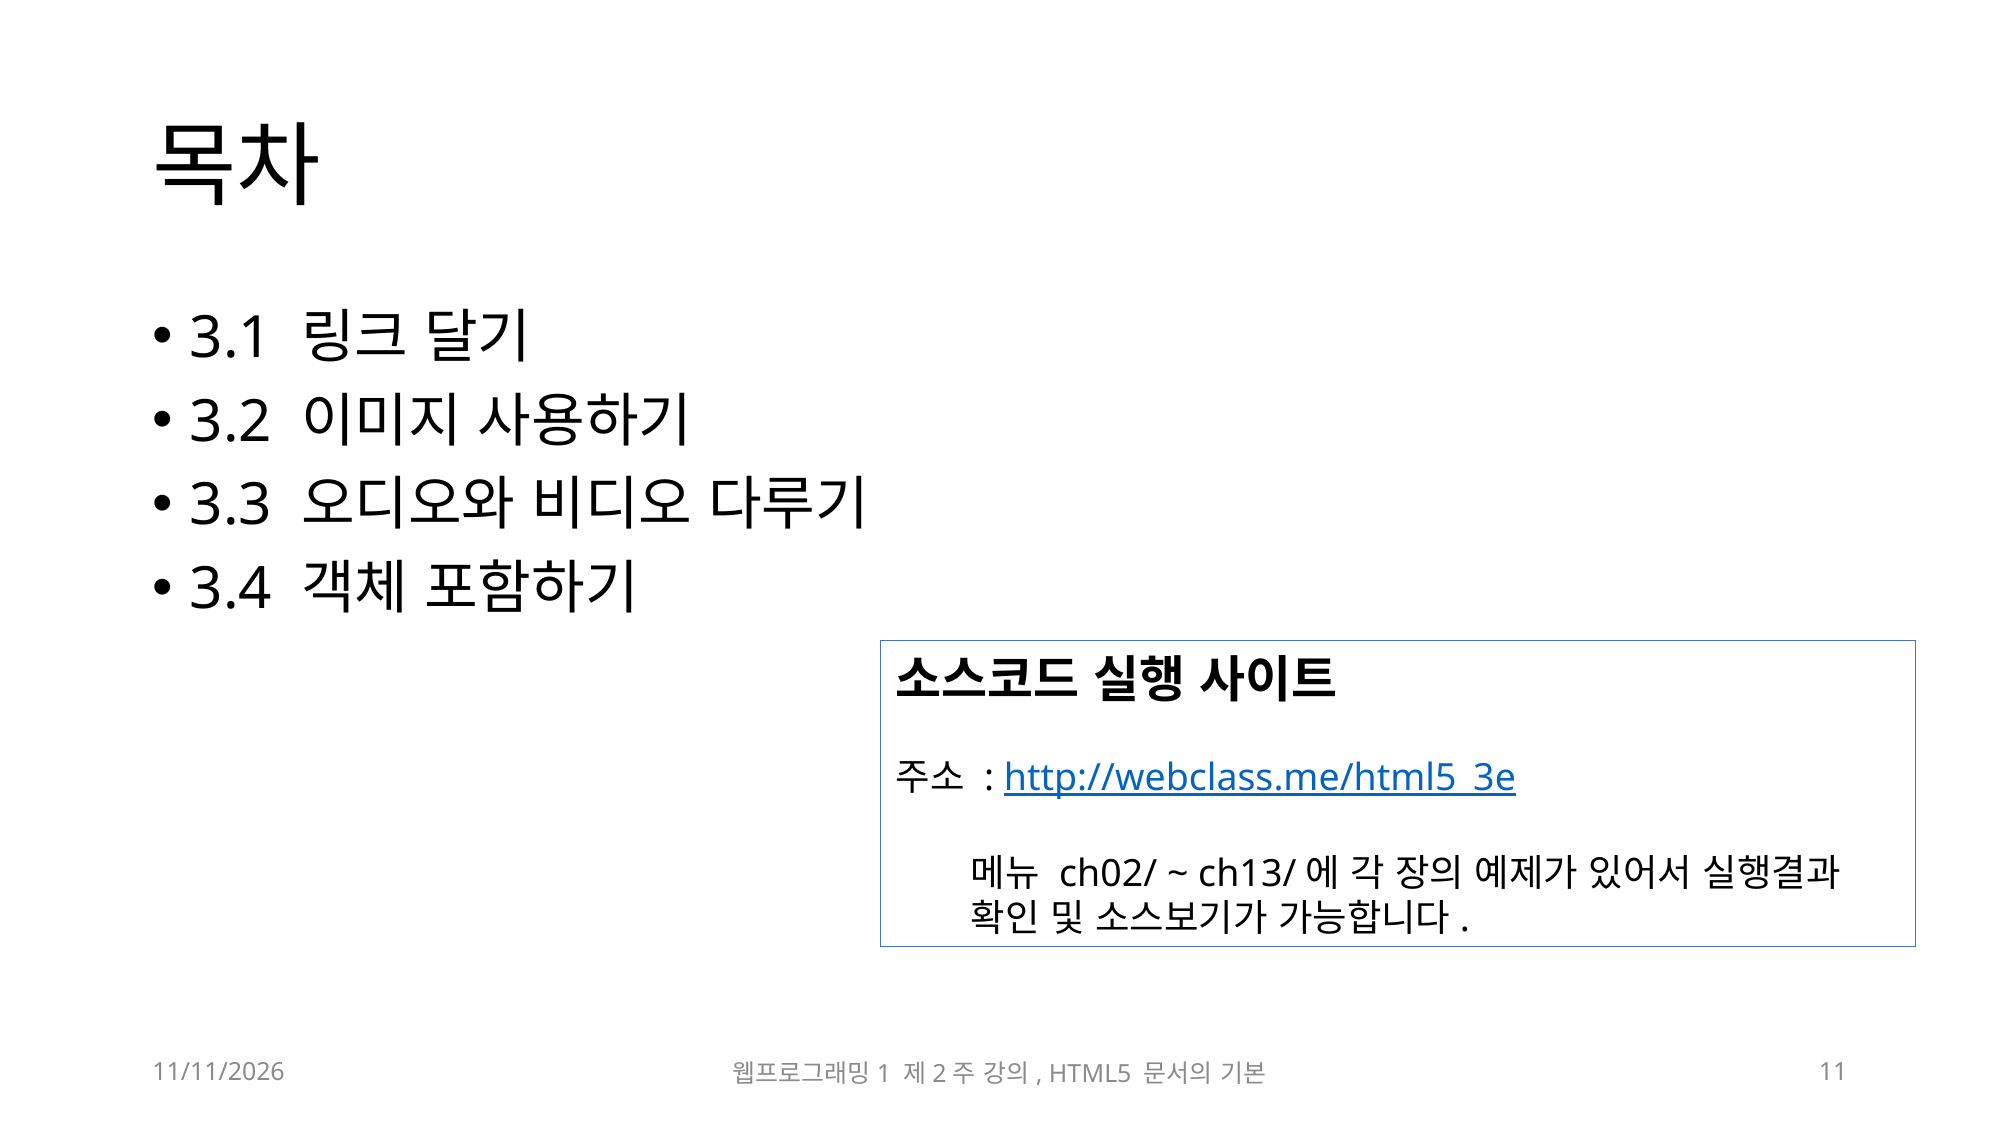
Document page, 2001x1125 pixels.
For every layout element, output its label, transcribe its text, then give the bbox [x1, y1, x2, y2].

slide_number 11 [1412, 1042, 1863, 1103]
title 목차 [137, 59, 1863, 278]
text_box 소스코드 실행 사이트 주소 : http://webclass.me/html5_3e 메뉴 ch02/ ~ ch13/에 각 장의 예제가 있어서 실행결과 확인 및 소스보기가 가능합니다. [880, 640, 1916, 947]
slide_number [137, 1042, 588, 1103]
list 3.1 링크 달기 3.2 이미지 사용하기 3.3 오디오와 비디오 다루기 3.4 객체 포함하기 [137, 299, 1863, 1014]
footer 웹프로그래밍1 제2주 강의, HTML5 문서의 기본 [662, 1042, 1338, 1103]
